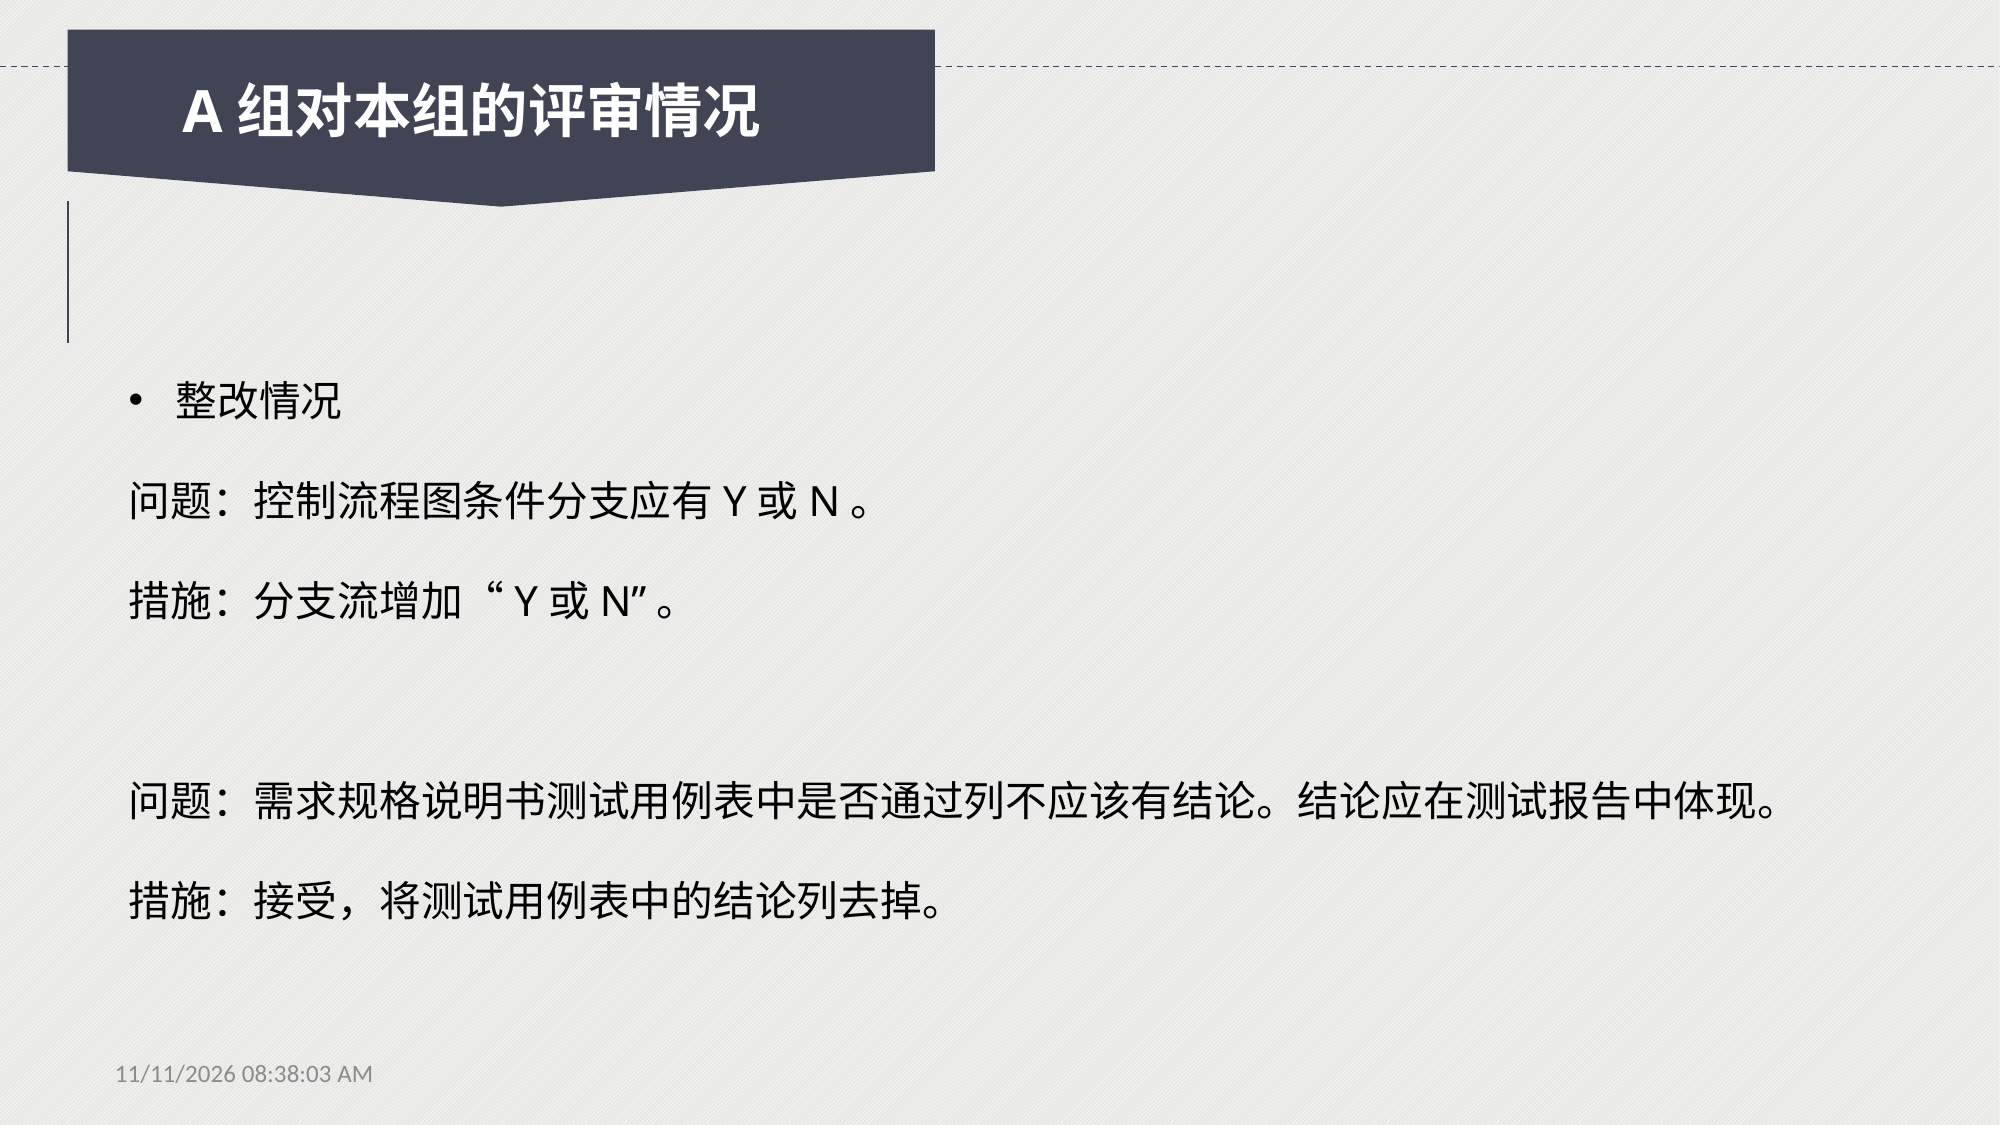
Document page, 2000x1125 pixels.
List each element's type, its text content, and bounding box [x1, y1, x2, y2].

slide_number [99, 1042, 567, 1103]
text_box [65, 78, 937, 209]
text_box [65, 27, 937, 65]
text_box A组对本组的评审情况 [167, 78, 776, 152]
text_box 整改情况 问题：控制流程图条件分支应有Y或N。 措施：分支流增加“Y或N”。 问题：需求规格说明书测试用例表中是否通过列不应该有结论。结论应在测试报告中体现。 措施：接受，将测试用例表中的结论列去掉。 [113, 317, 1969, 933]
